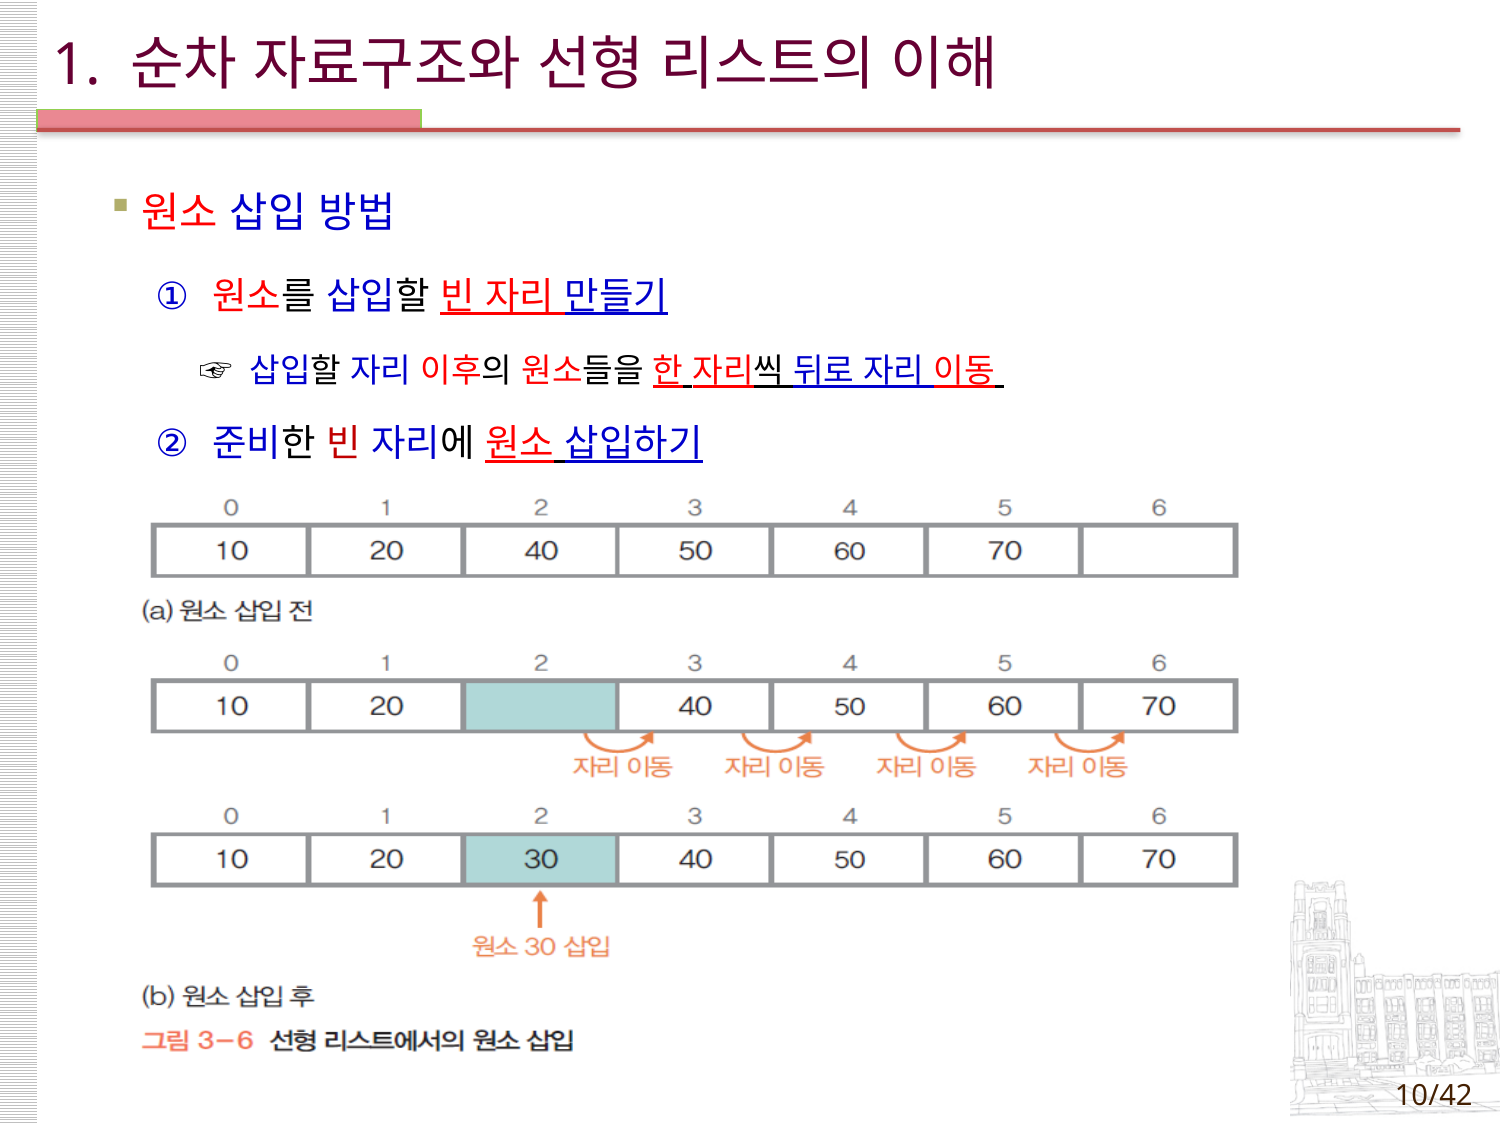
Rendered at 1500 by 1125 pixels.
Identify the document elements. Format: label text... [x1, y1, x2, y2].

picture [135, 491, 1265, 1059]
title 1. 순차 자료구조와 선형 리스트의 이해 [37, 13, 1278, 109]
list 원소 삽입 방법 원소를 삽입할 빈 자리 만들기 ☞ 삽입할 자리 이후의 원소들을 한 자리씩 뒤로 자리 이동 준비한 빈 자리에 원소 삽입하기 [37, 152, 1463, 1035]
picture [1290, 874, 1500, 1125]
